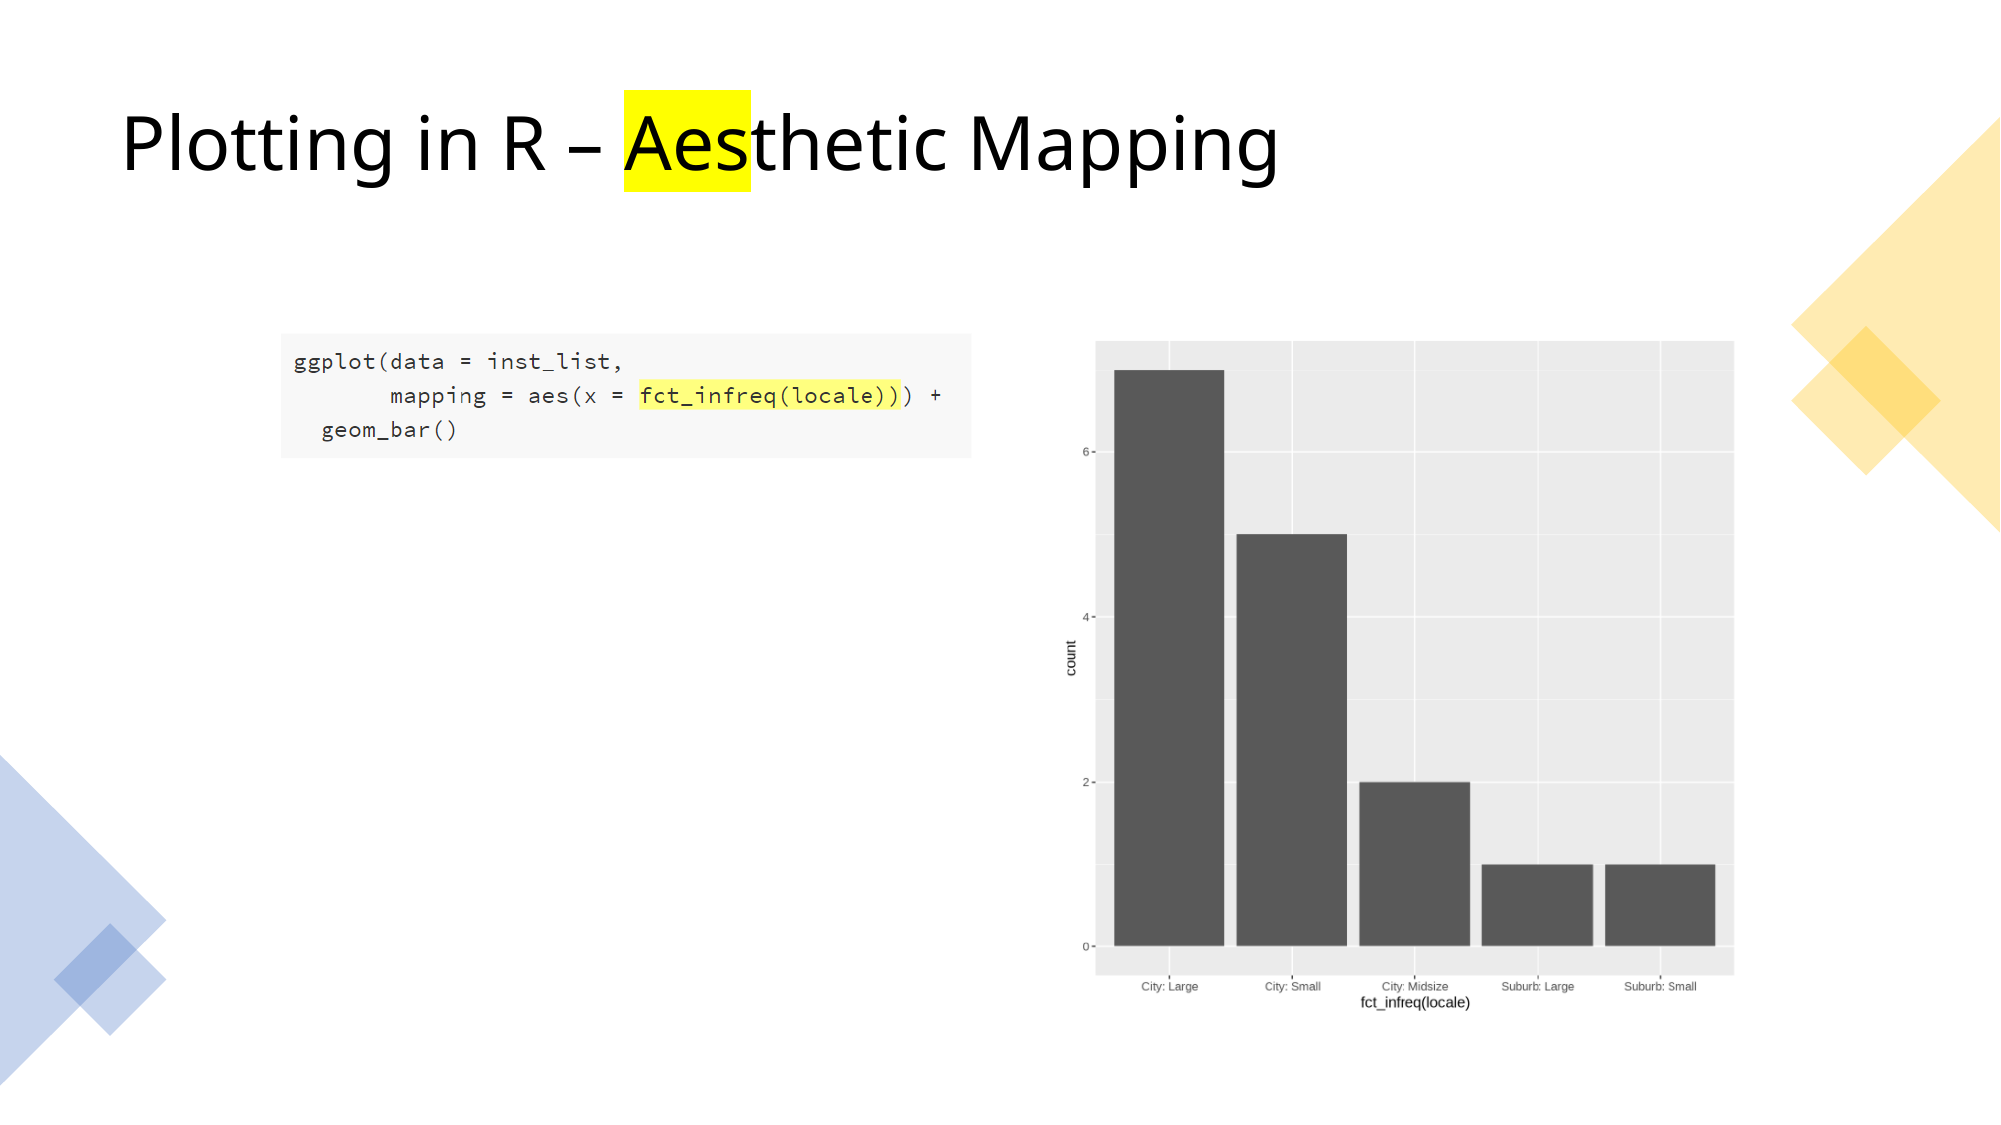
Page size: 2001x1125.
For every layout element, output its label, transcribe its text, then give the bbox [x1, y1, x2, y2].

text_box [0, 753, 168, 1088]
text_box [0, 0, 2000, 1125]
text_box [52, 921, 168, 1038]
text_box [1789, 363, 1904, 477]
title Plotting in R – Aesthetic Mapping [105, 52, 1895, 240]
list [260, 299, 1740, 1014]
text_box [1789, 115, 2000, 535]
